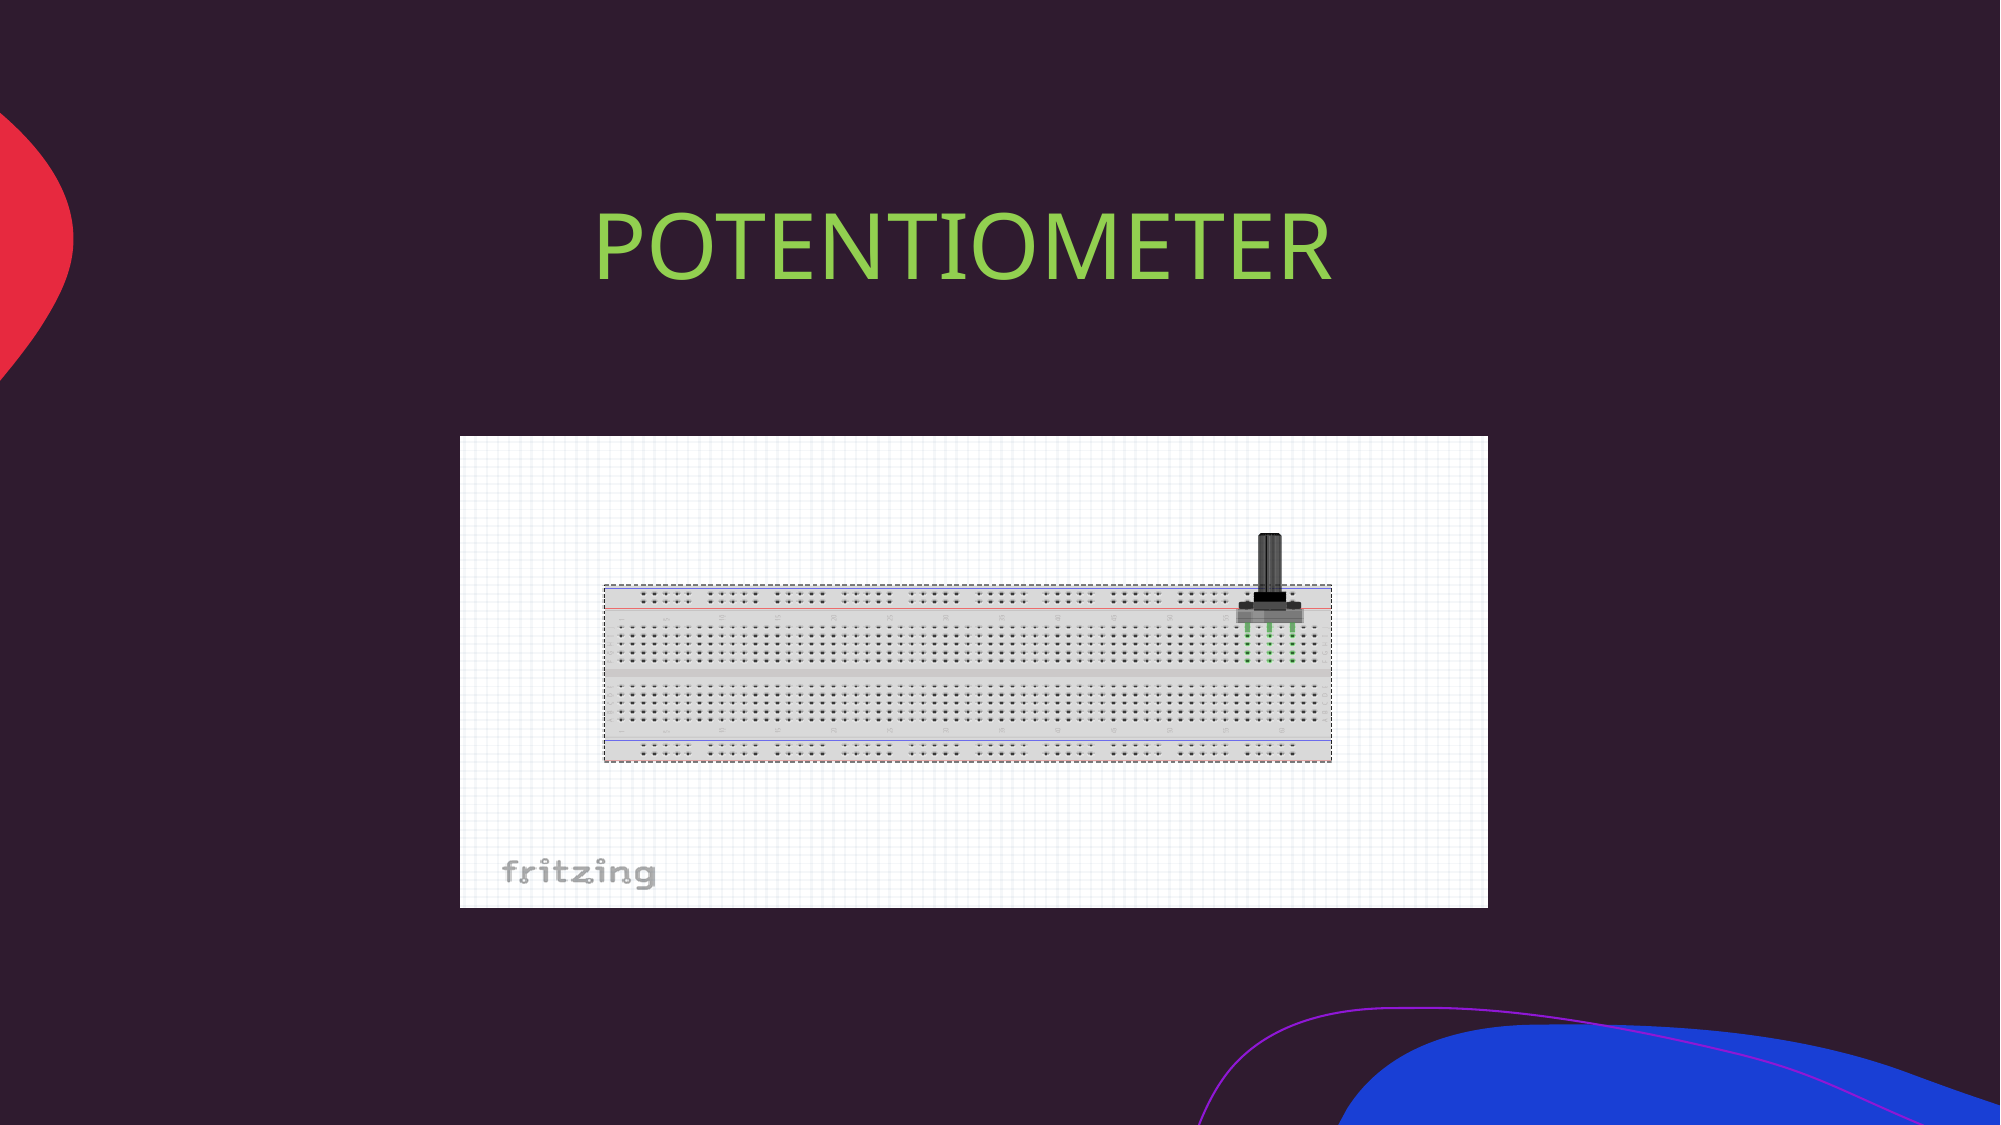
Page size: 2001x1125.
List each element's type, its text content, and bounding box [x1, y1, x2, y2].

title POTENTIOMETER [125, 125, 1875, 375]
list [460, 436, 1488, 908]
